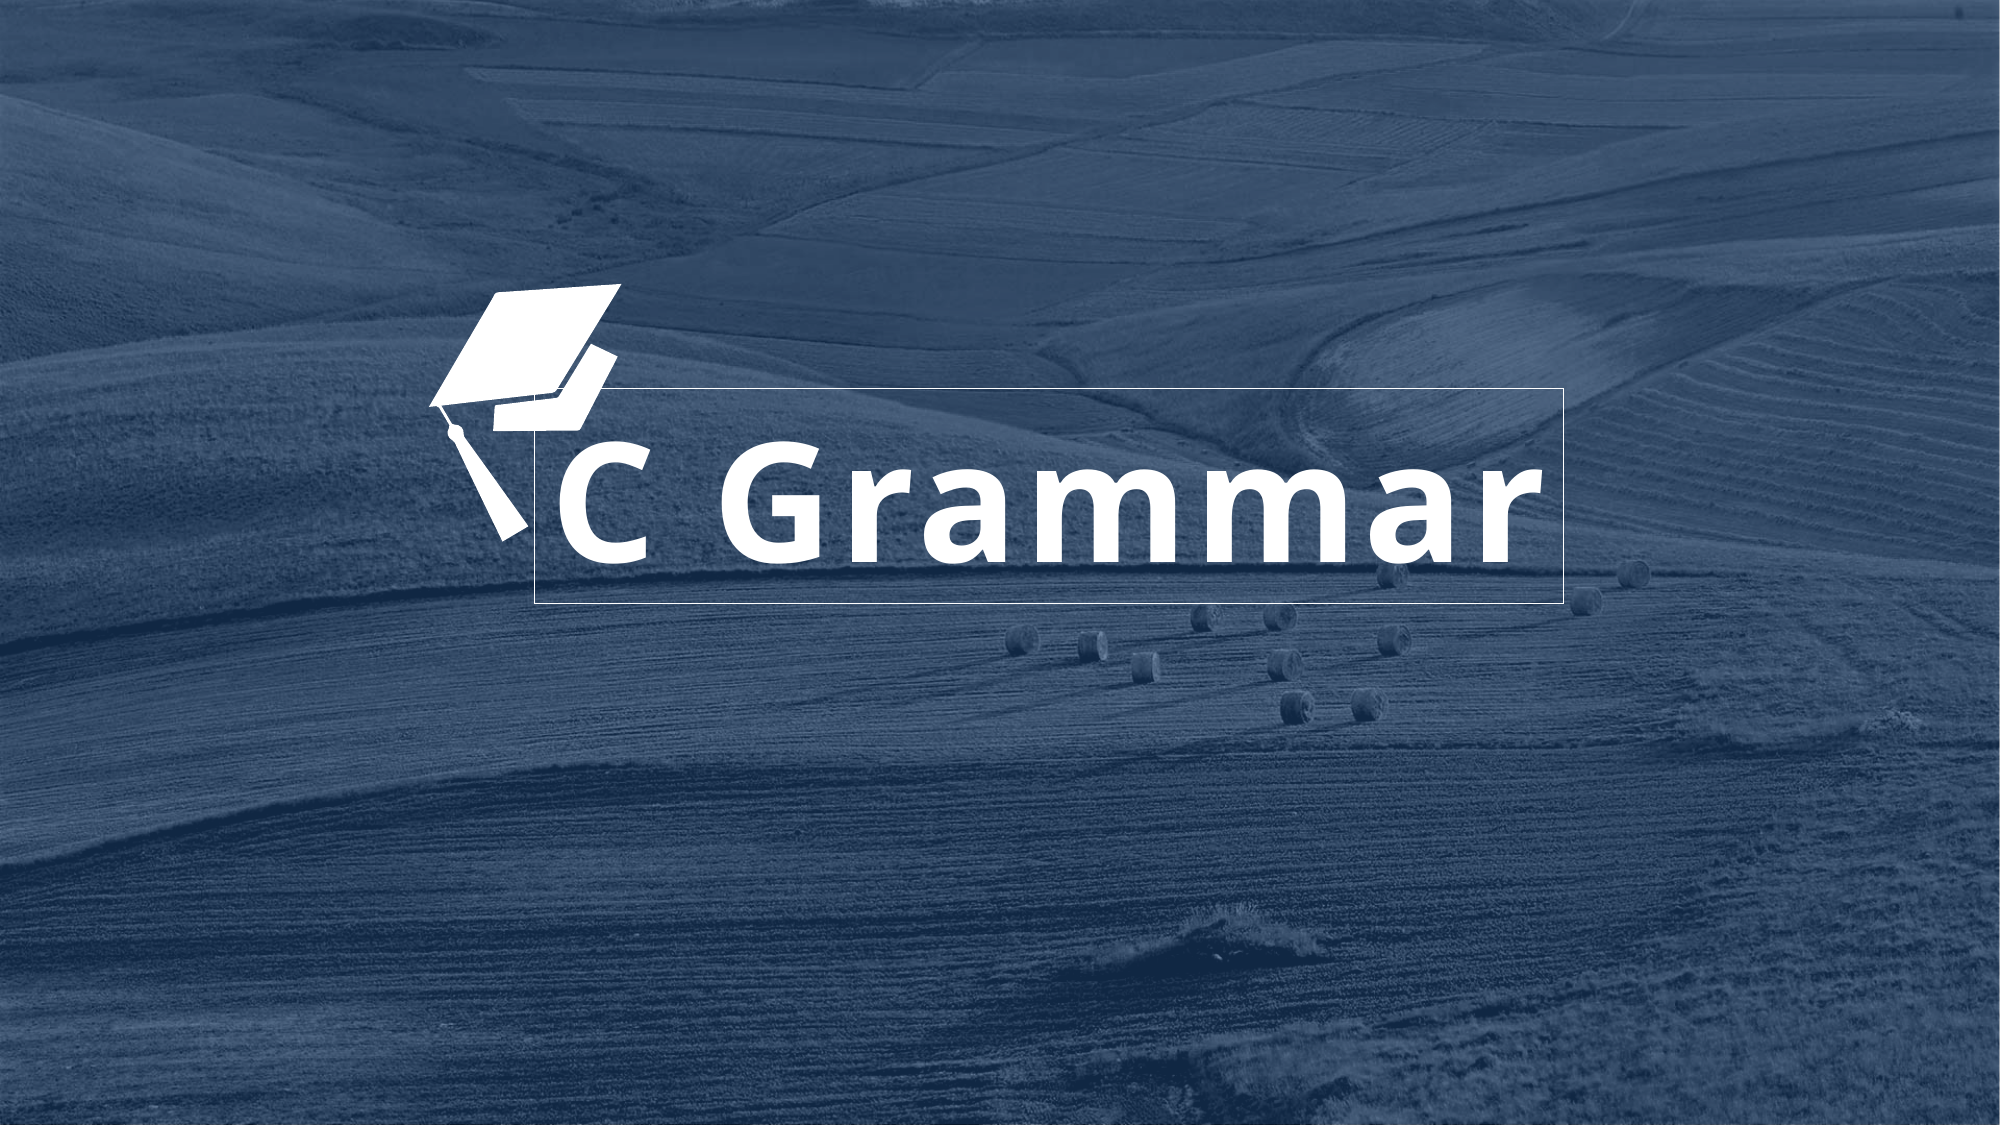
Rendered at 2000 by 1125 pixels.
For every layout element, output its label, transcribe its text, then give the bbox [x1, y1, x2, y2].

text_box C Grammar [534, 388, 1564, 604]
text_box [430, 279, 665, 498]
